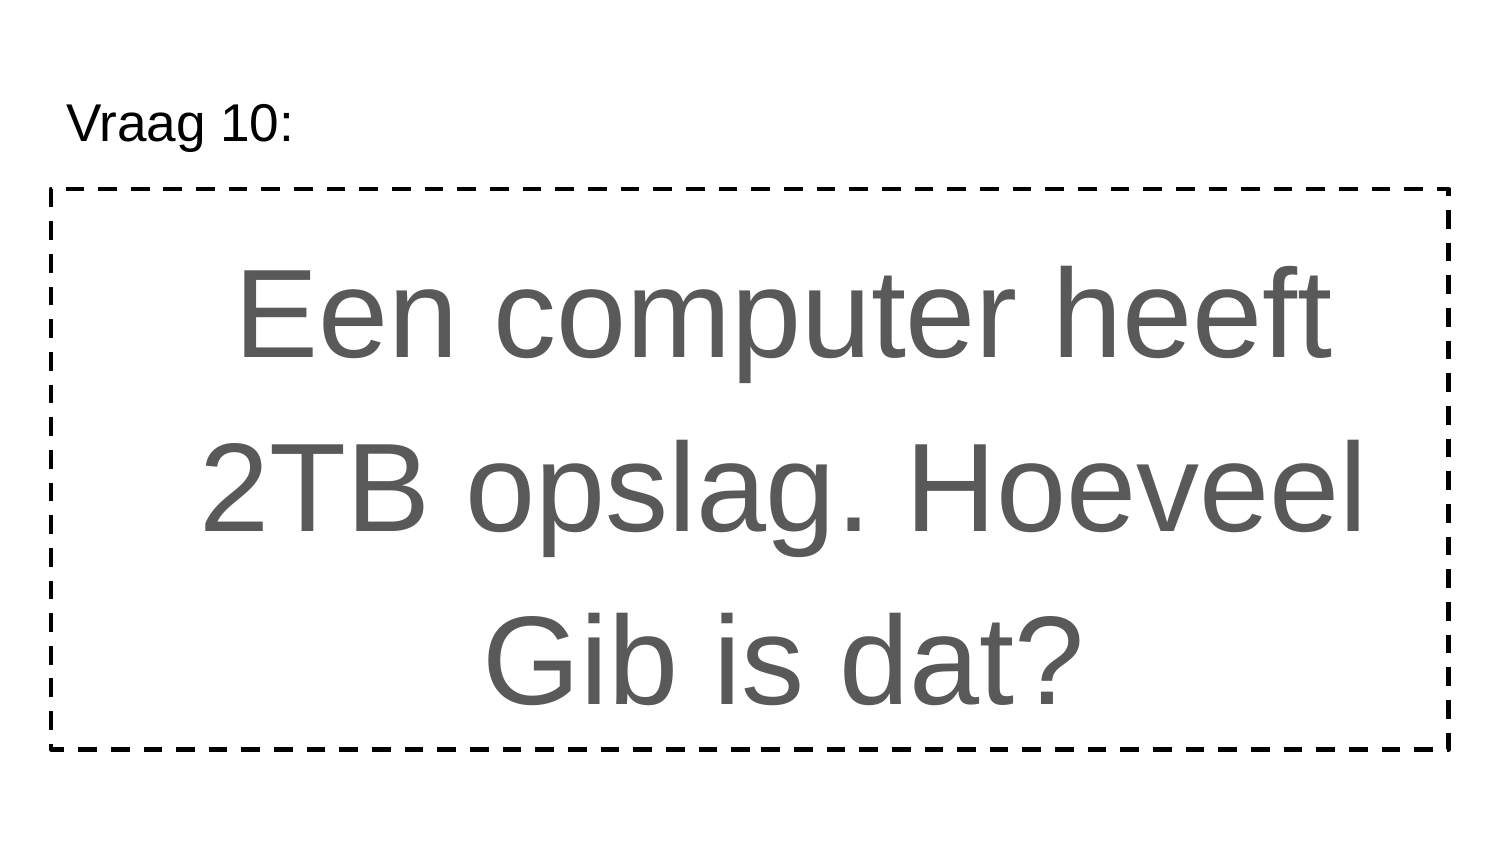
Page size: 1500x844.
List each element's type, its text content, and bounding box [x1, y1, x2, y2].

list Een computer heeft 2TB opslag. Hoeveel Gib is dat? [51, 189, 1449, 750]
title Vraag 10: [51, 72, 1449, 167]
